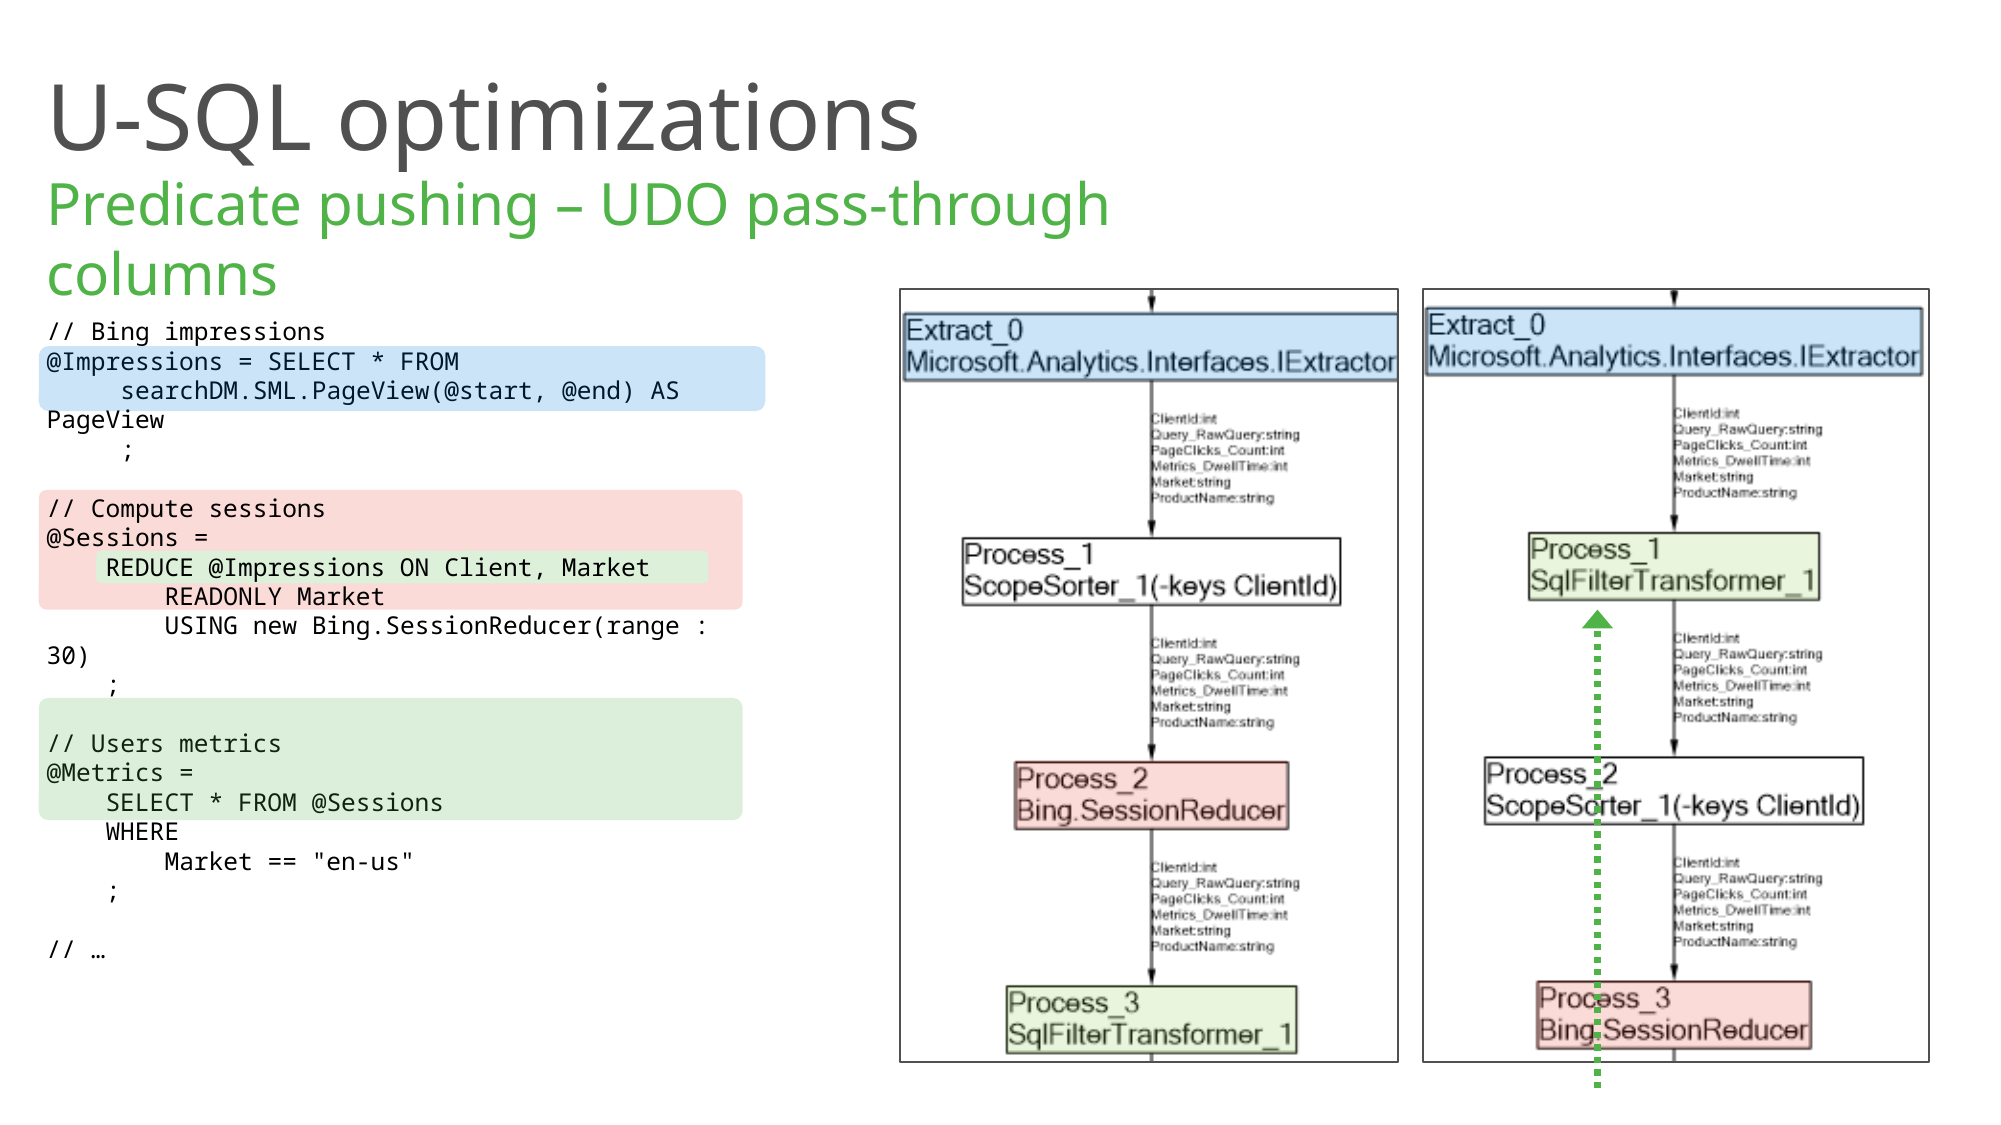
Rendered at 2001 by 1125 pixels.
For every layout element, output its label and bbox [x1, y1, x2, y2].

text_box [30, 166, 1329, 1000]
text_box [1423, 289, 1928, 1089]
picture [901, 289, 1398, 1061]
title [31, 50, 1969, 192]
